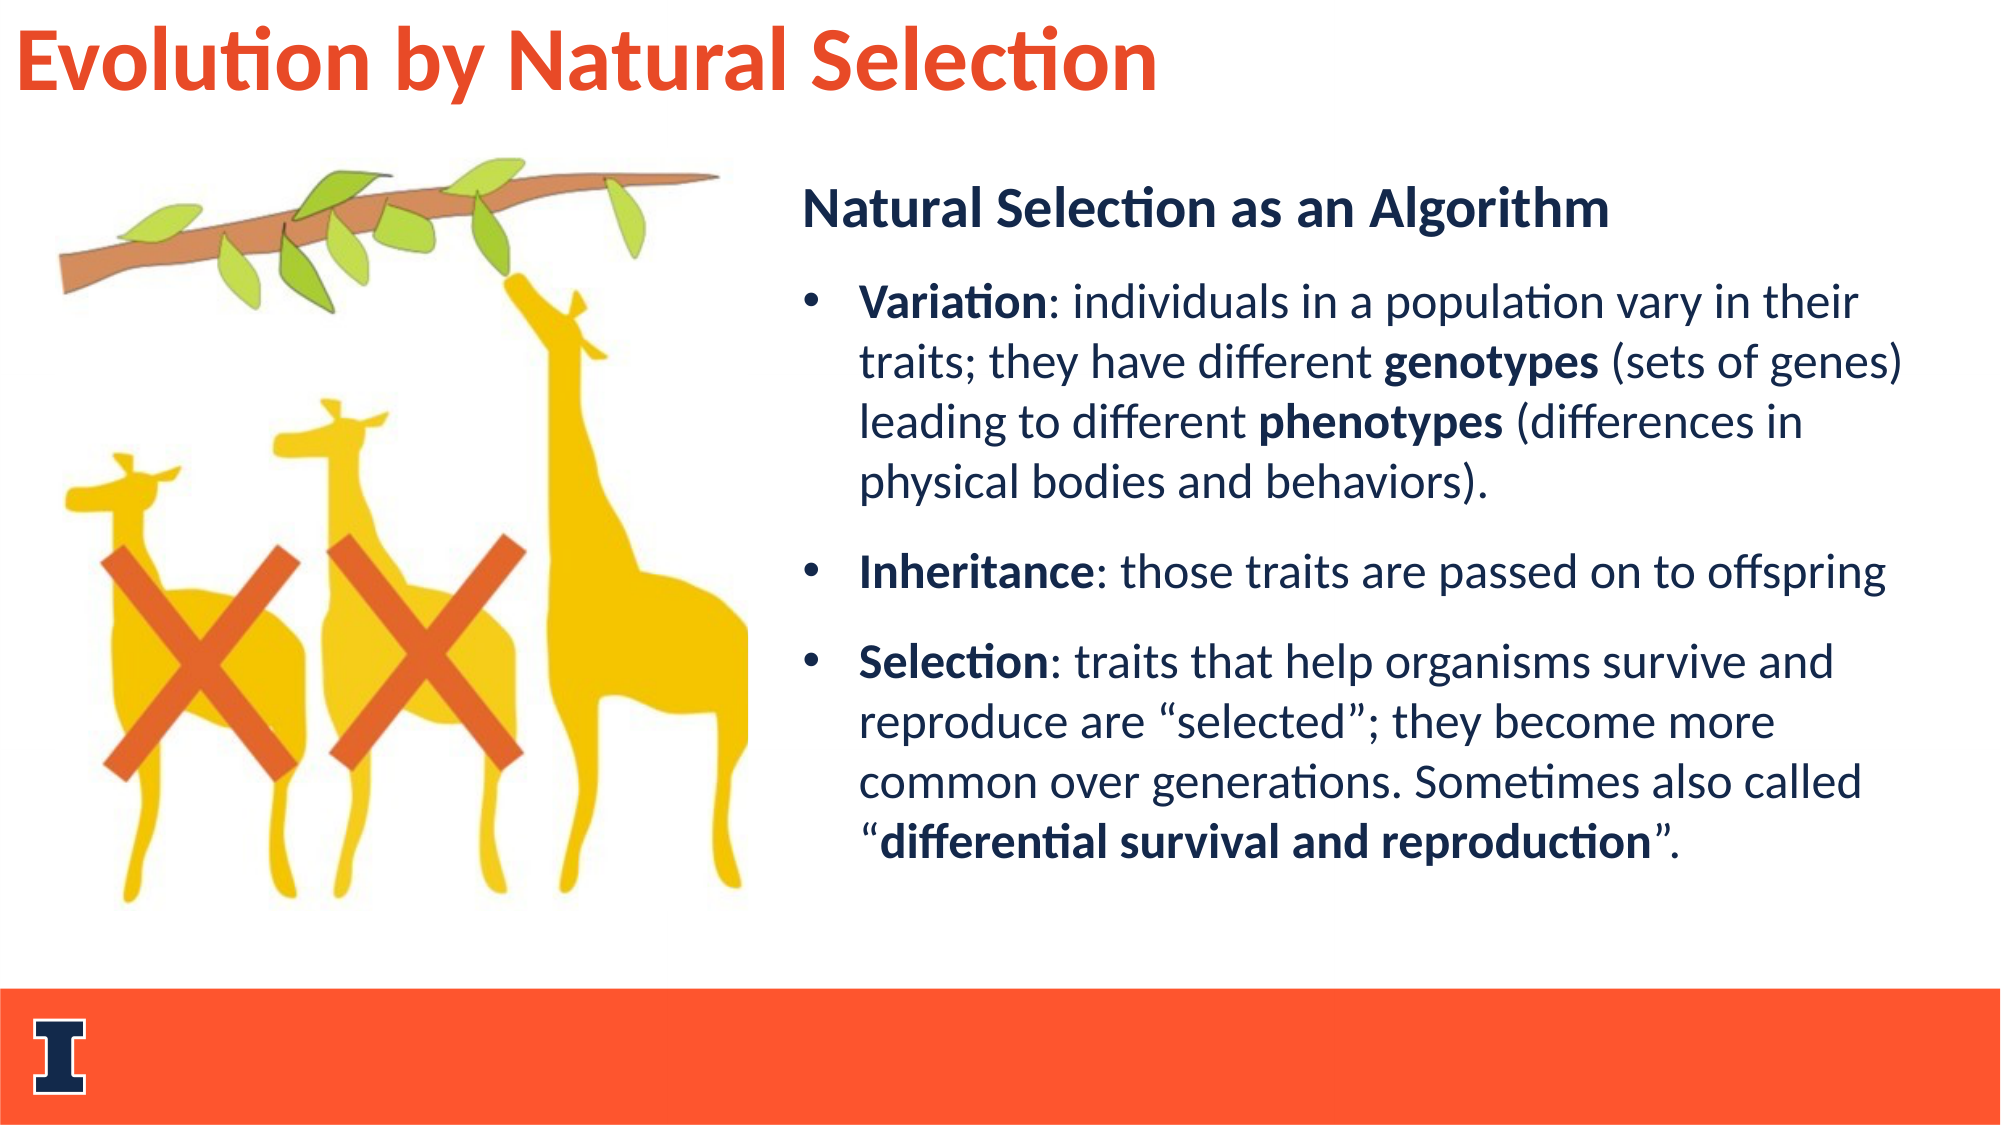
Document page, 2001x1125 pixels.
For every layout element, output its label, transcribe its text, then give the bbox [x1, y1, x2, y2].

text_box Natural Selection as an Algorithm Variation: individuals in a population vary in their traits; they have different genotypes (sets of genes) leading to different phenotypes (differences in physical bodies and behaviors). Inheritance: those traits are passed on to offspring Selection: traits that help organisms survive and reproduce are “selected”; they become more common over generations. Sometimes also called “differential survival and reproduction”. [787, 161, 1959, 997]
text_box Evolution by Natural Selection [0, 0, 1884, 121]
picture [0, 0, 2001, 1125]
